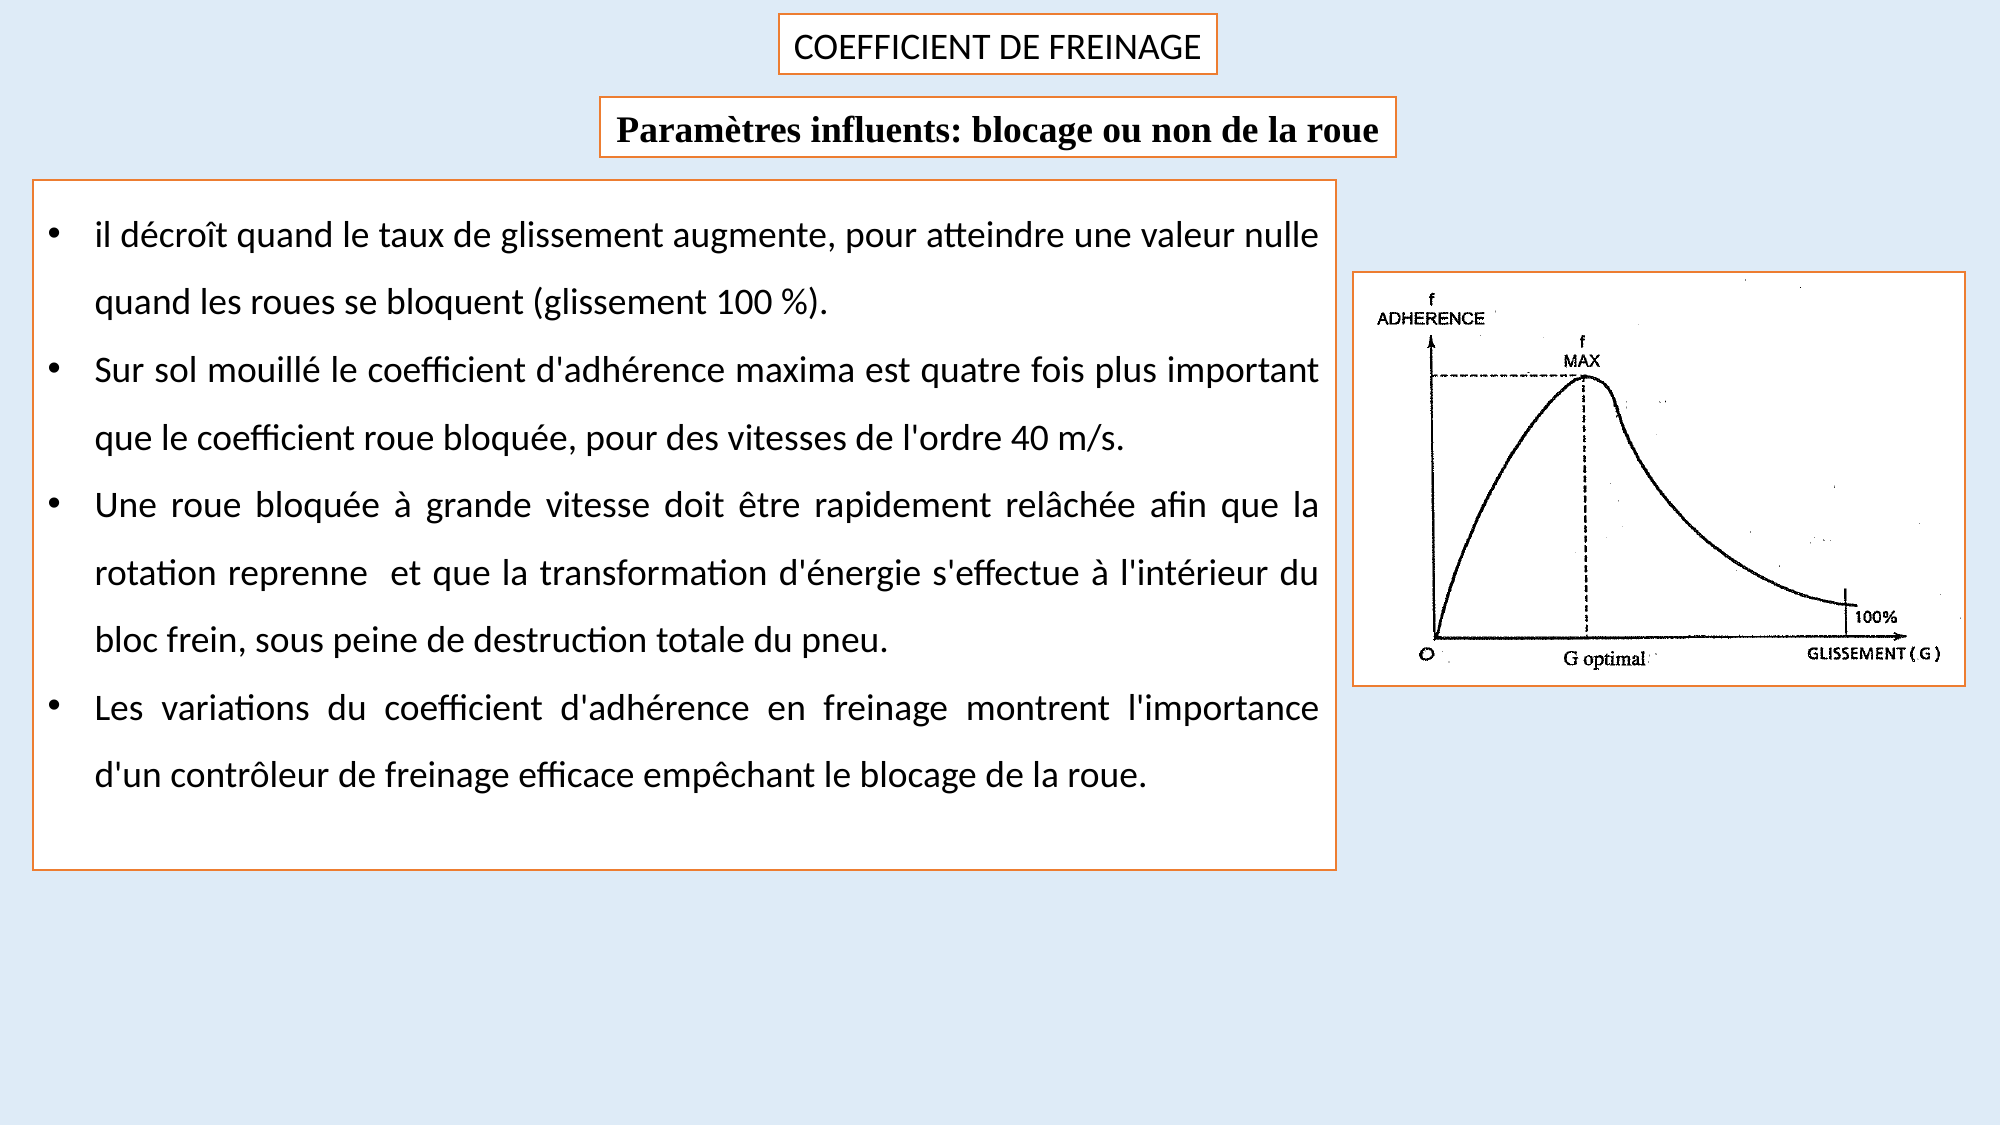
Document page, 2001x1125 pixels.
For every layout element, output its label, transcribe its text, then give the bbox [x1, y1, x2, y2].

text_box il décroît quand le taux de glissement augmente, pour atteindre une valeur nulle quand les roues se bloquent (glissement 100 %). Sur sol mouillé le coefficient d'adhérence maxima est quatre fois plus important que le coefficient roue bloquée, pour des vitesses de l'ordre 40 m/s. Une roue bloquée à grande vitesse doit être rapidement relâchée afin que la rotation reprenne et que la transformation d'énergie s'effectue à l'intérieur du bloc frein, sous peine de destruction totale du pneu. Les variations du coefficient d'adhérence en freinage montrent l'importance d'un contrôleur de freinage efficace empêchant le blocage de la roue. [32, 179, 1337, 871]
text_box Paramètres influents: blocage ou non de la roue [599, 96, 1397, 158]
text_box [75, 566, 1352, 627]
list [1353, 272, 1965, 685]
text_box COEFFICIENT DE FREINAGE [778, 13, 1218, 75]
